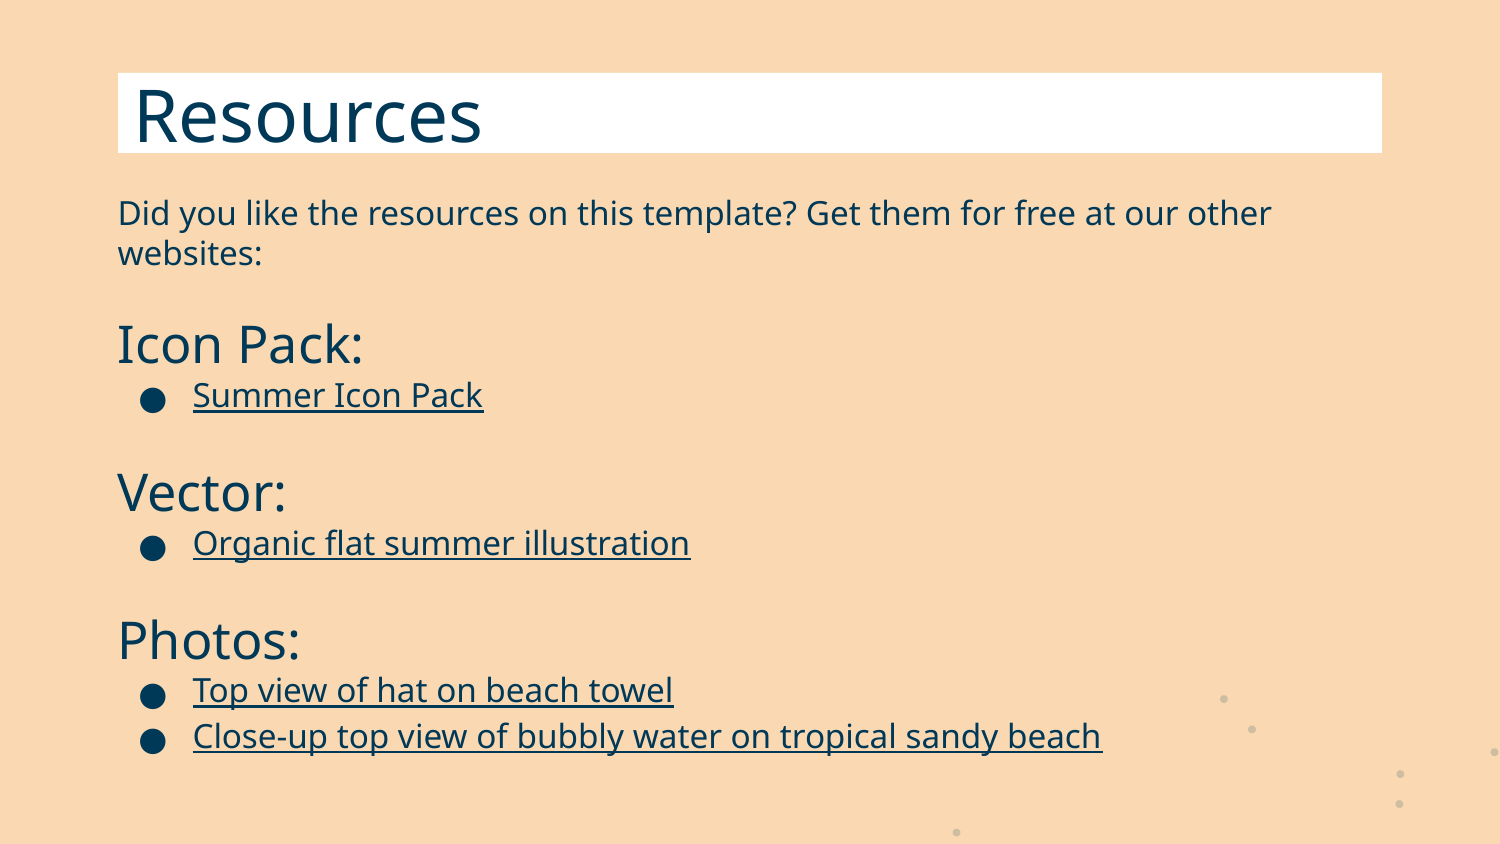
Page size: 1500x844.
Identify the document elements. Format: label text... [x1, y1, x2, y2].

list Did you like the resources on this template? Get them for free at our other websites: Icon Pack: Summer Icon Pack Vector: Organic flat summer illustration Photos: Top view of hat on beach towel Close-up top view of bubbly water on tropical sandy beach [117, 192, 1383, 756]
title Resources [118, 72, 1382, 153]
